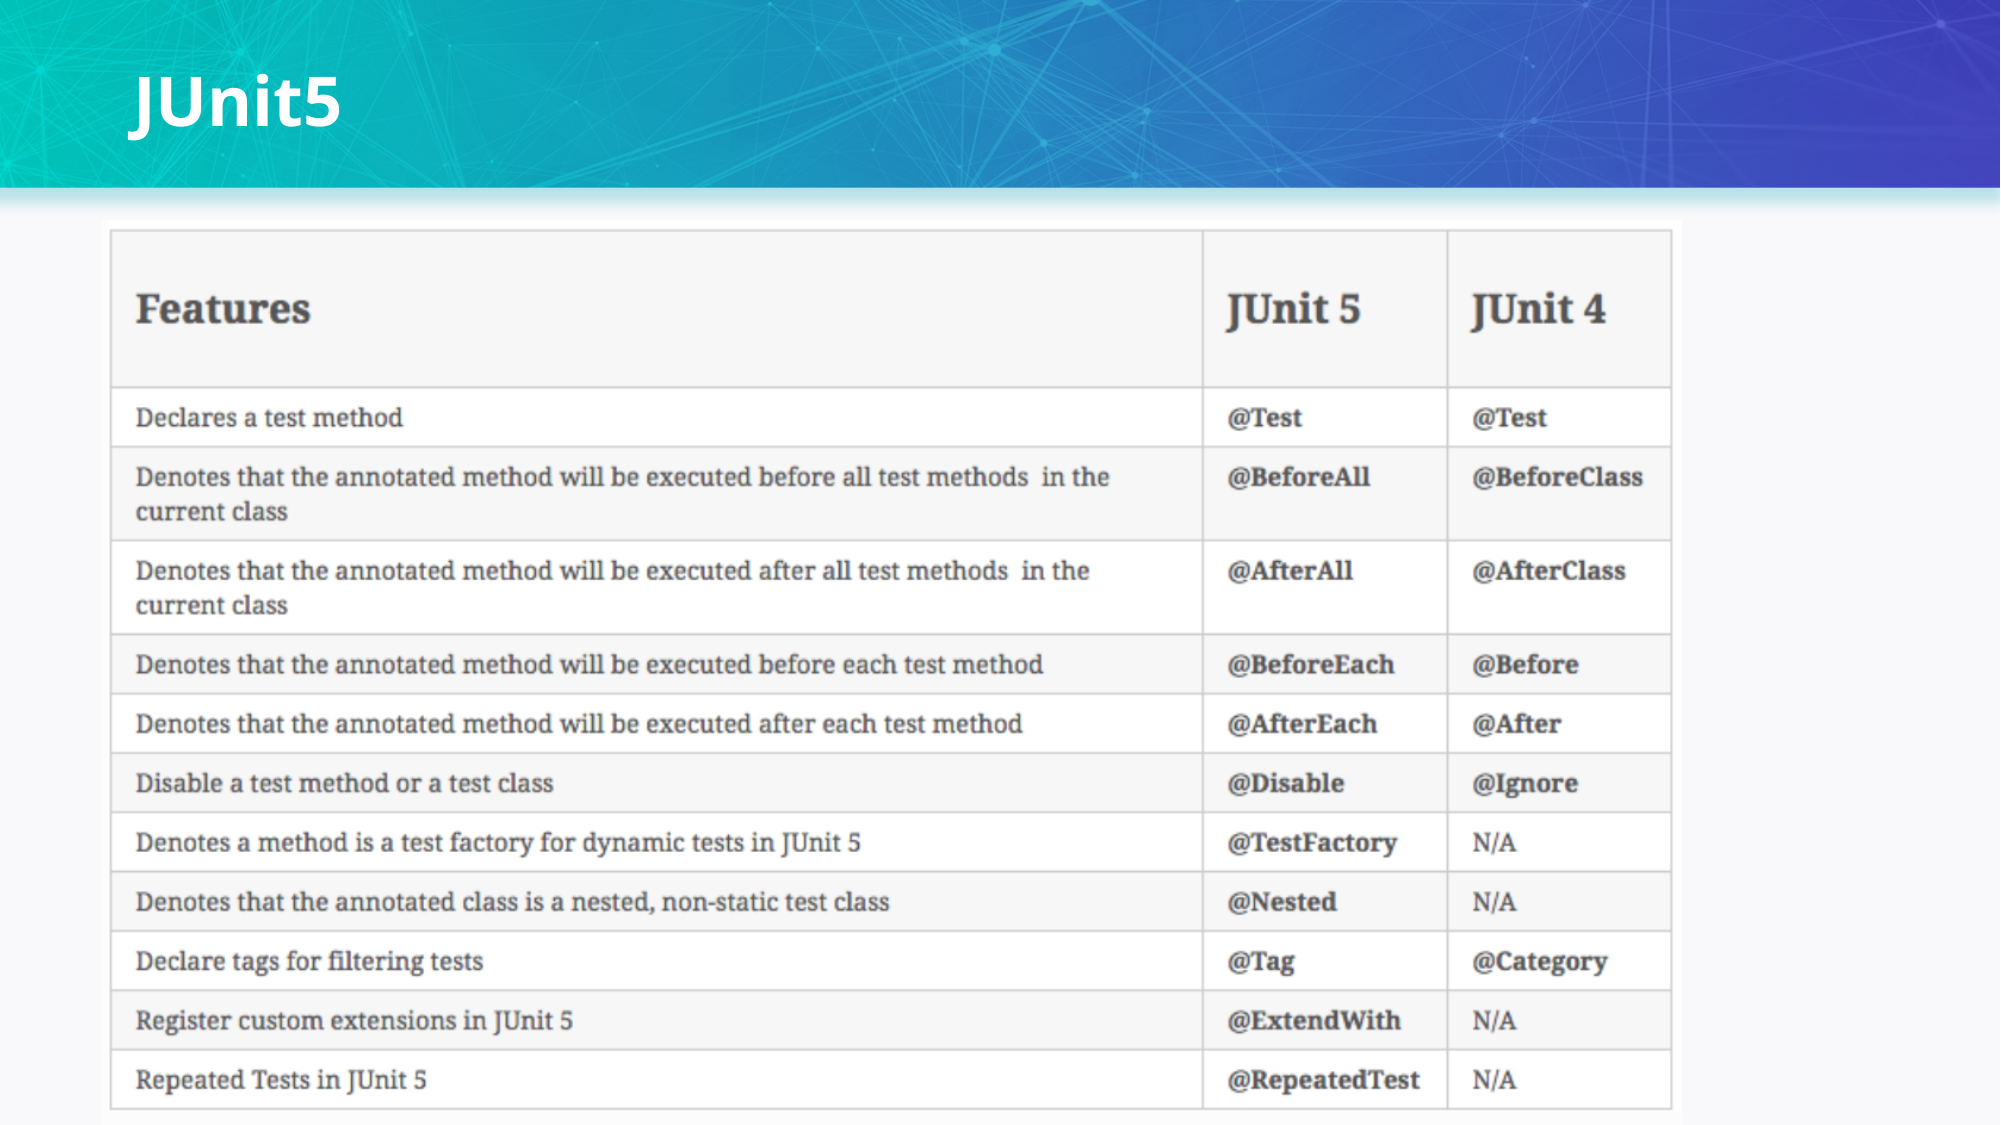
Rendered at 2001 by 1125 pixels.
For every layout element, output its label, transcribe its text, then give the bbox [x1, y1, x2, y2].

picture [0, 0, 2000, 1125]
list JUnit5 [118, 59, 1883, 149]
